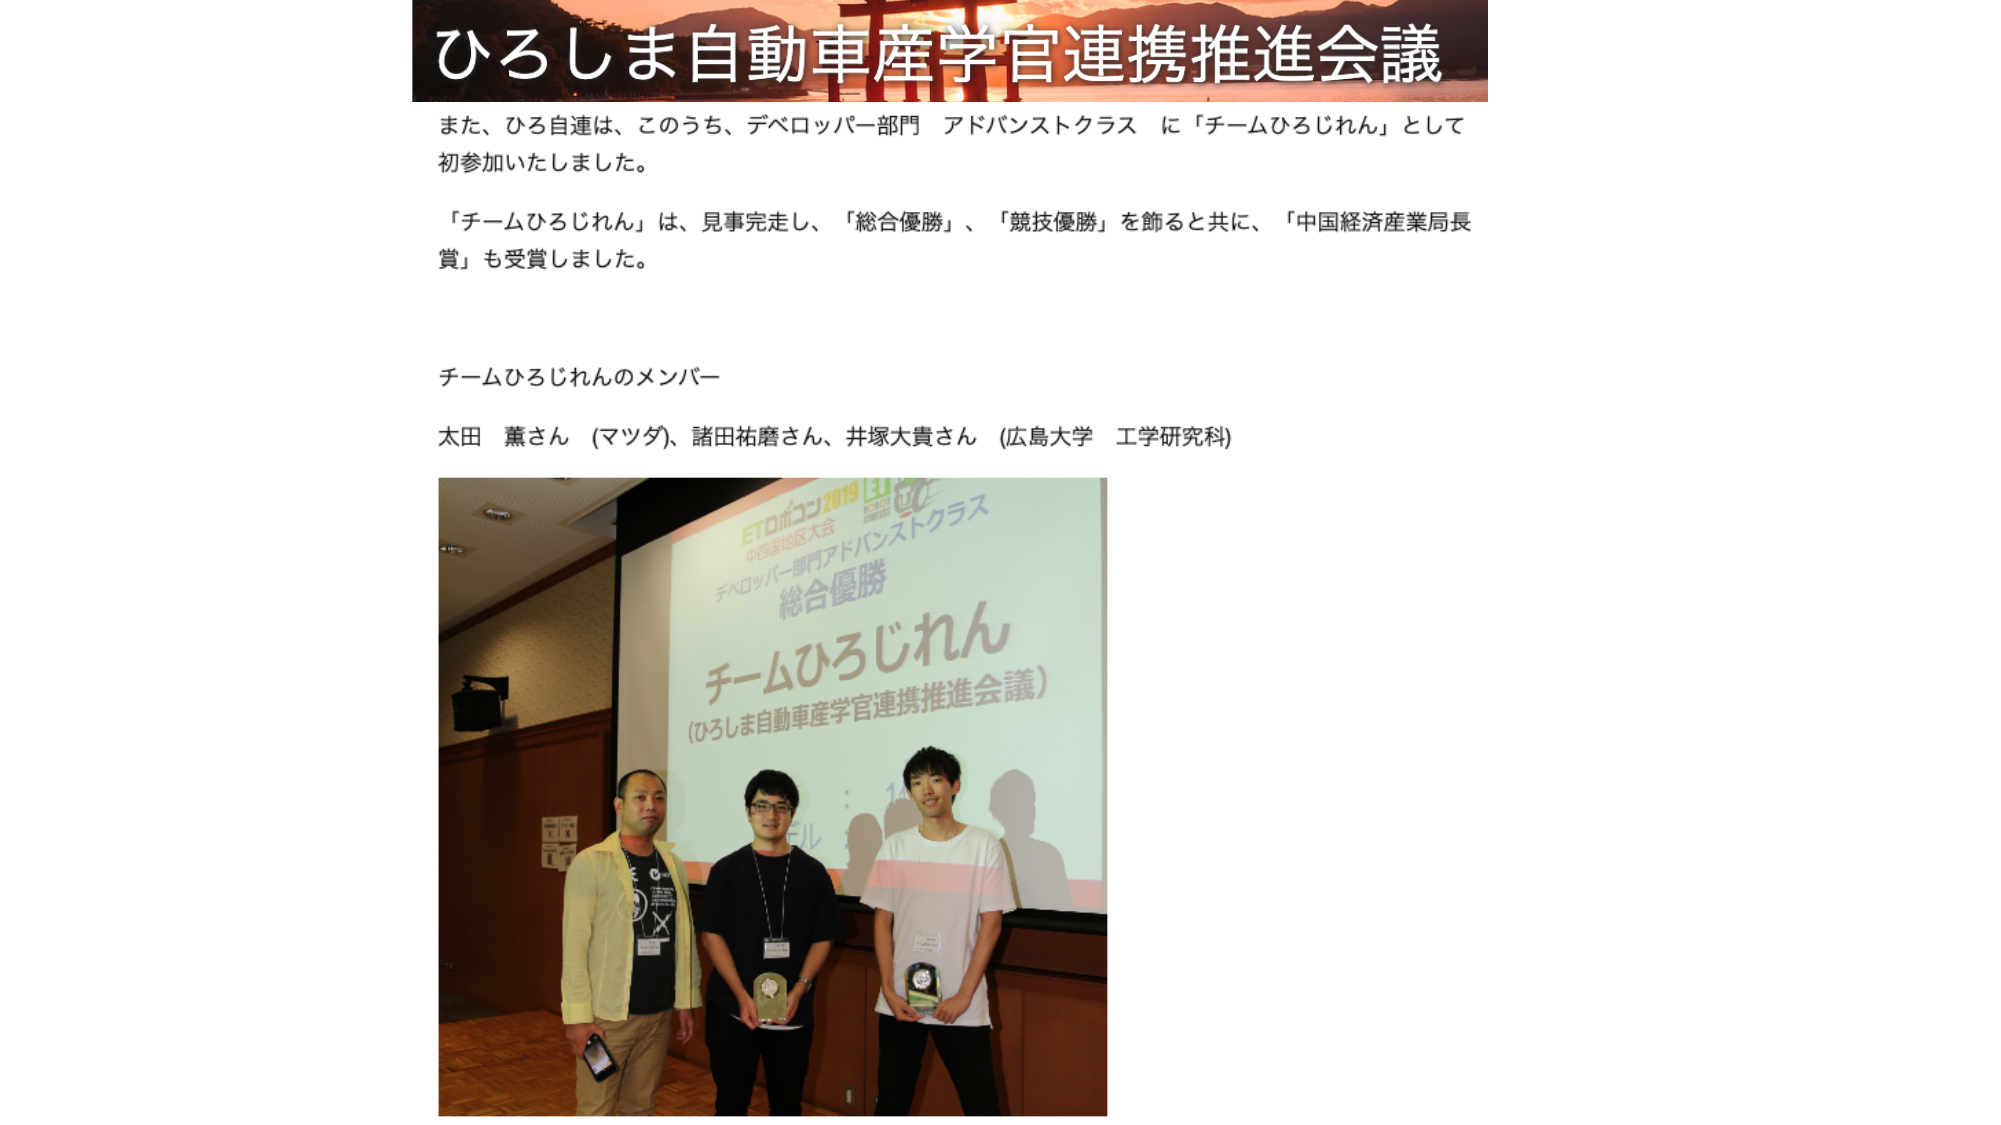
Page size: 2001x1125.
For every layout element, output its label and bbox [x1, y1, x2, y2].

picture [412, 0, 1488, 1125]
